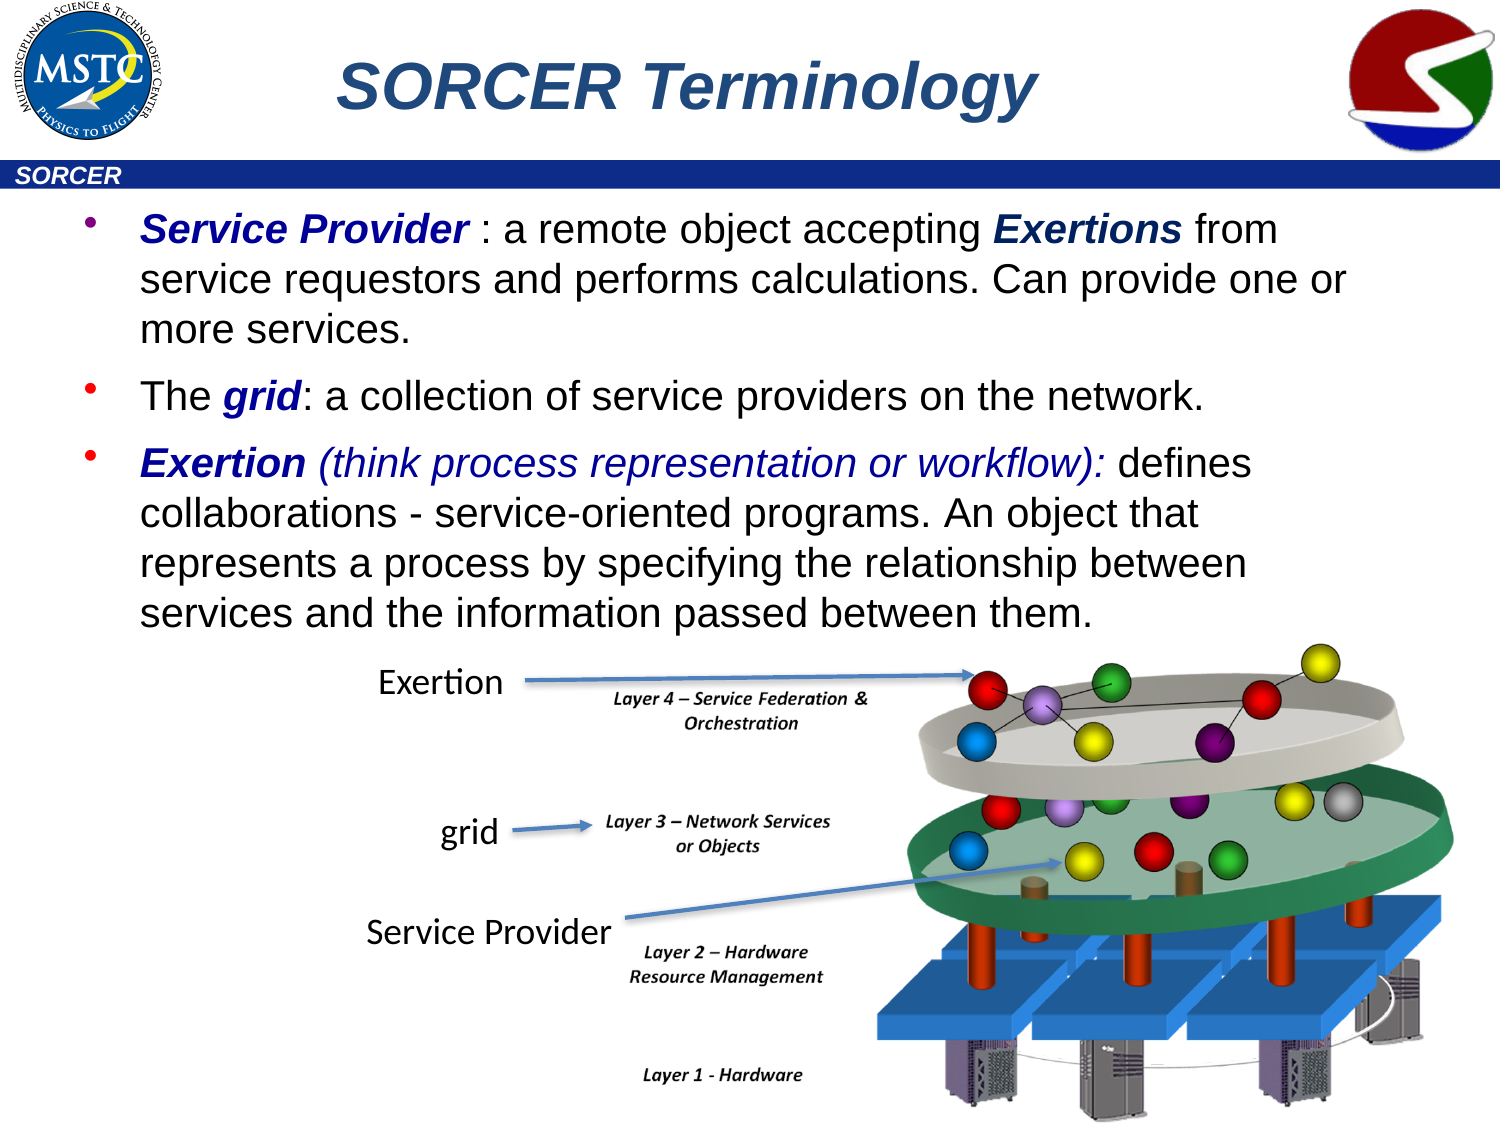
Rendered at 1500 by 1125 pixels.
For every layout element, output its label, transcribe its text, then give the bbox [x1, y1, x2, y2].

text_box Service Provider : a remote object accepting Exertions from service requestors and performs calculations. Can provide one or more services. The grid: a collection of service providers on the network. Exertion (think process representation or workflow): defines collaborations - service-oriented programs. An object that represents a process by specifying the relationship between services and the information passed between them. [49, 194, 1419, 760]
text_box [512, 824, 593, 831]
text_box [624, 862, 1063, 918]
text_box Exertion [363, 649, 519, 710]
title SORCER Terminology [162, 2, 1213, 164]
picture [1347, 7, 1495, 154]
picture [591, 642, 1476, 1125]
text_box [524, 674, 976, 681]
text_box Service Provider [351, 899, 585, 960]
picture [12, 0, 163, 148]
text_box grid [425, 799, 515, 860]
